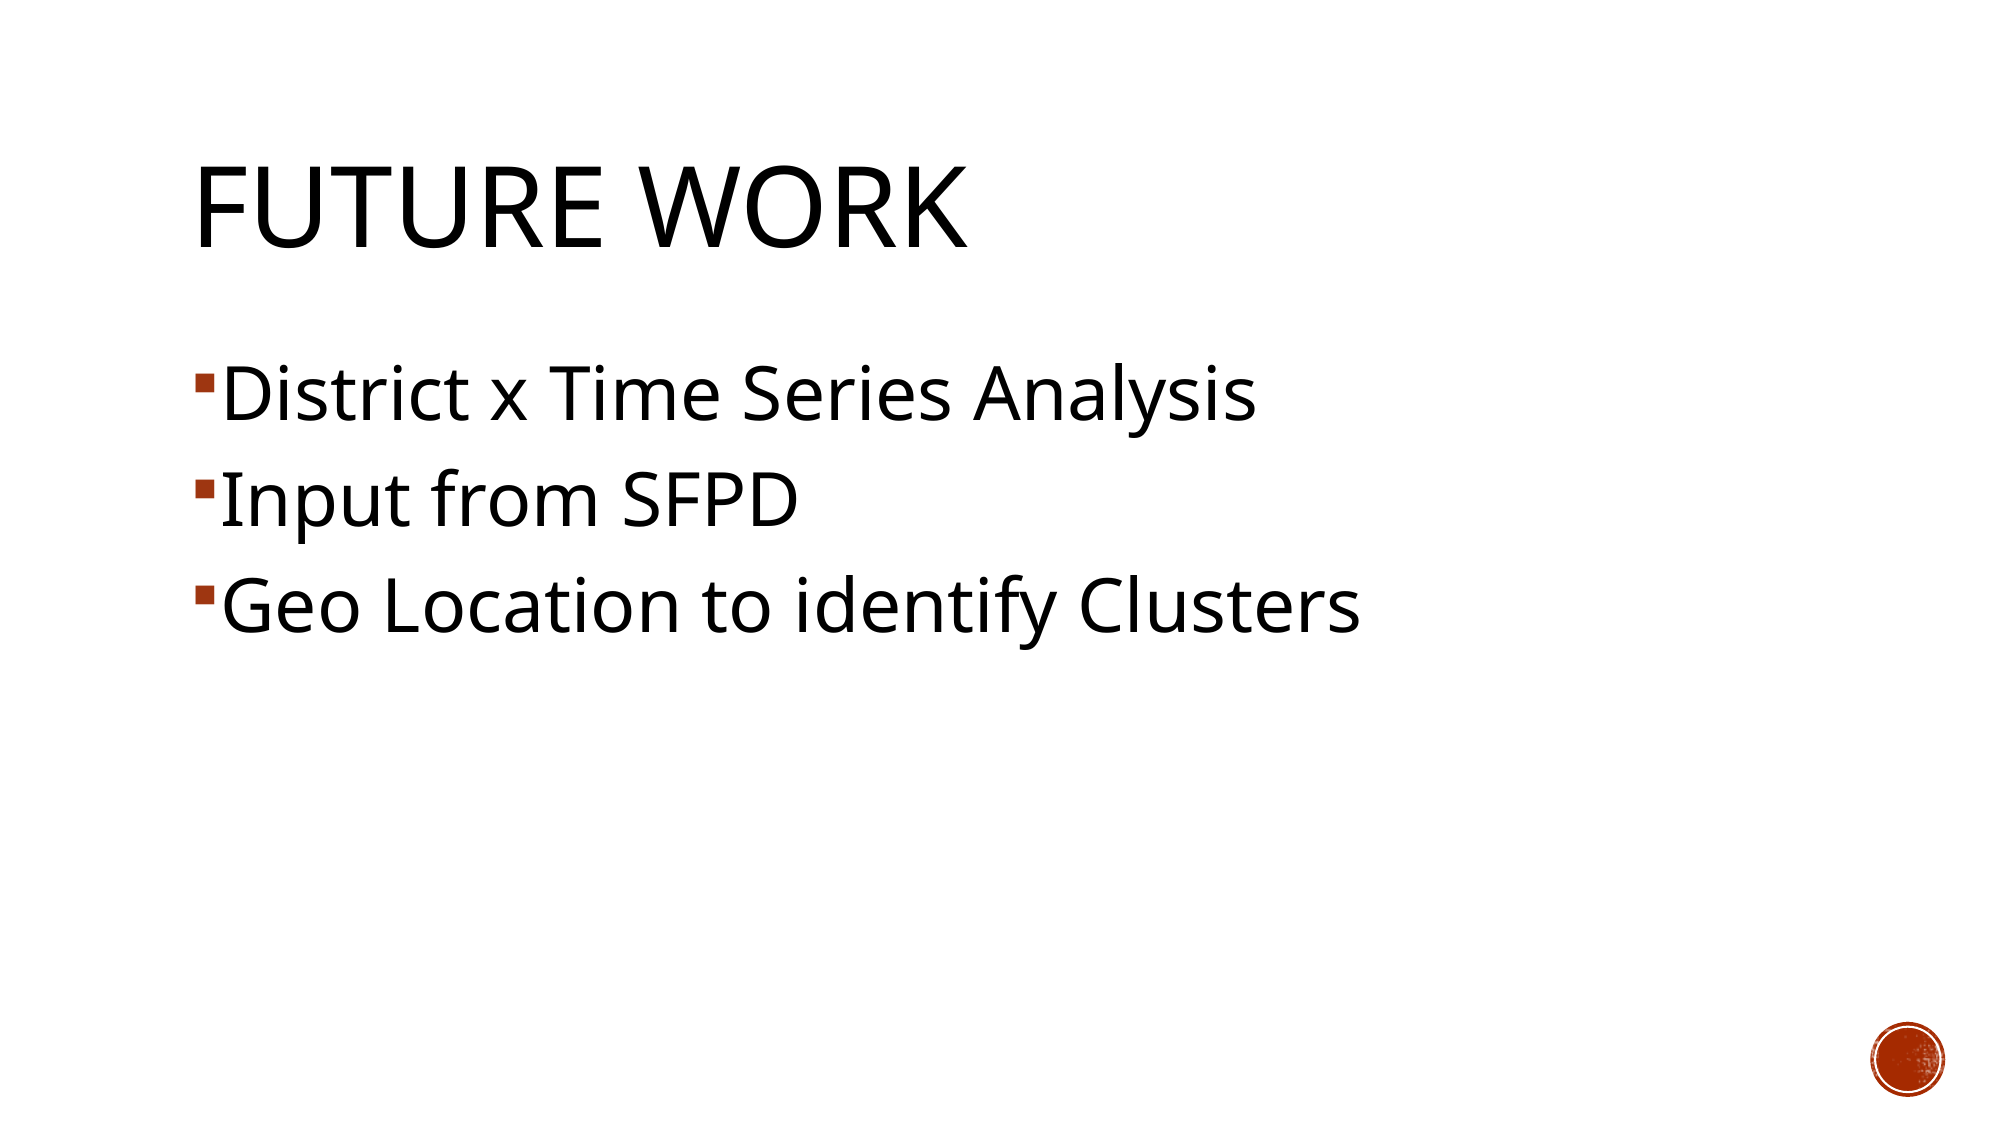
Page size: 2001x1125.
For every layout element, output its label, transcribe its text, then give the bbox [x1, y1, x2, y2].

title Future Work [175, 79, 1826, 344]
list District x Time Series Analysis Input from SFPD Geo Location to identify Clusters [175, 348, 1826, 1013]
